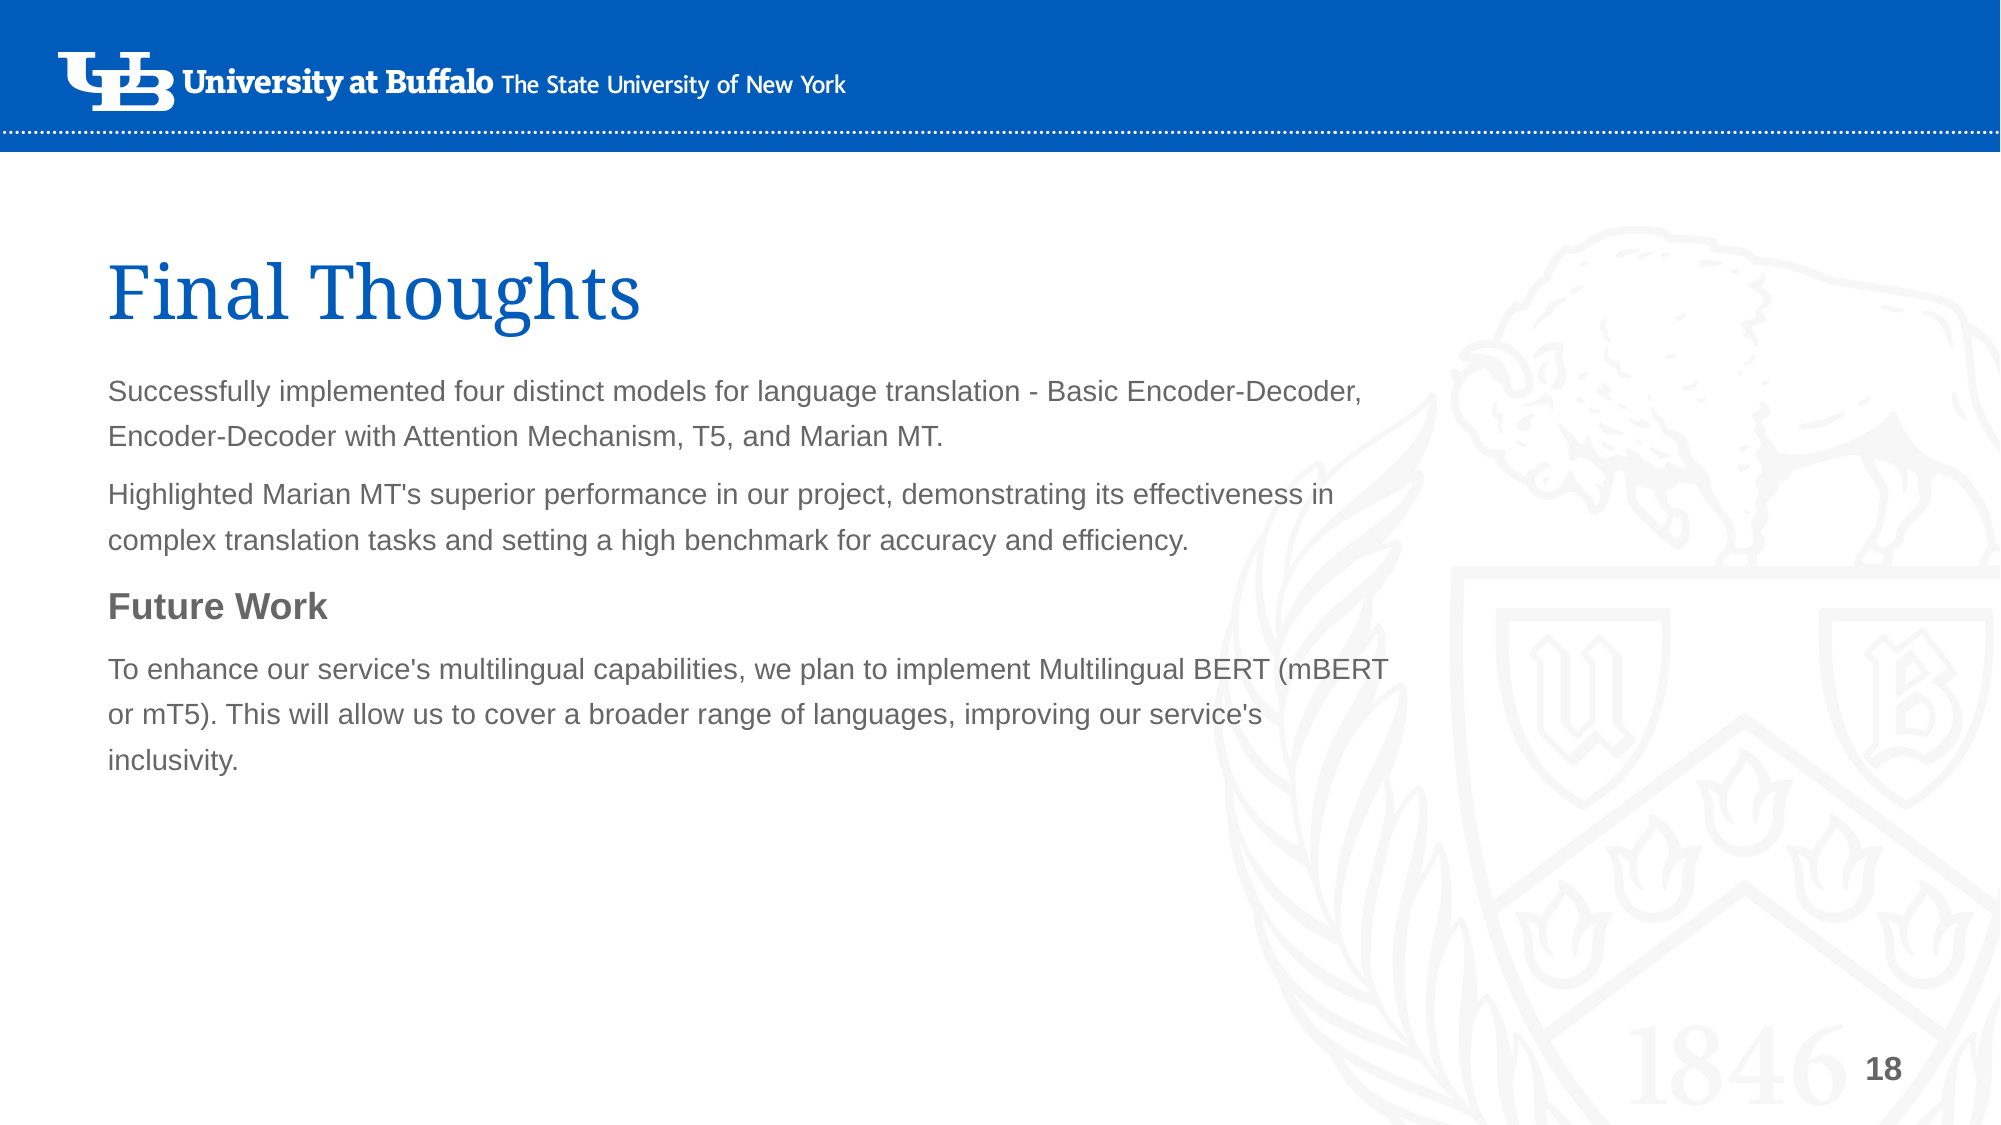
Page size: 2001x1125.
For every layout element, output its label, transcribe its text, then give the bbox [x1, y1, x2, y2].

picture [0, 0, 2001, 1125]
list Successfully implemented four distinct models for language translation - Basic Encoder-Decoder, Encoder-Decoder with Attention Mechanism, T5, and Marian MT. Highlighted Marian MT's superior performance in our project, demonstrating its effectiveness in complex translation tasks and setting a high benchmark for accuracy and efficiency. Future Work To enhance our service's multilingual capabilities, we plan to implement Multilingual BERT (mBERT or mT5). This will allow us to cover a broader range of languages, improving our service's inclusivity. [93, 354, 1412, 1006]
footer 18 [1242, 1036, 1918, 1097]
title Final Thoughts [93, 246, 1818, 343]
